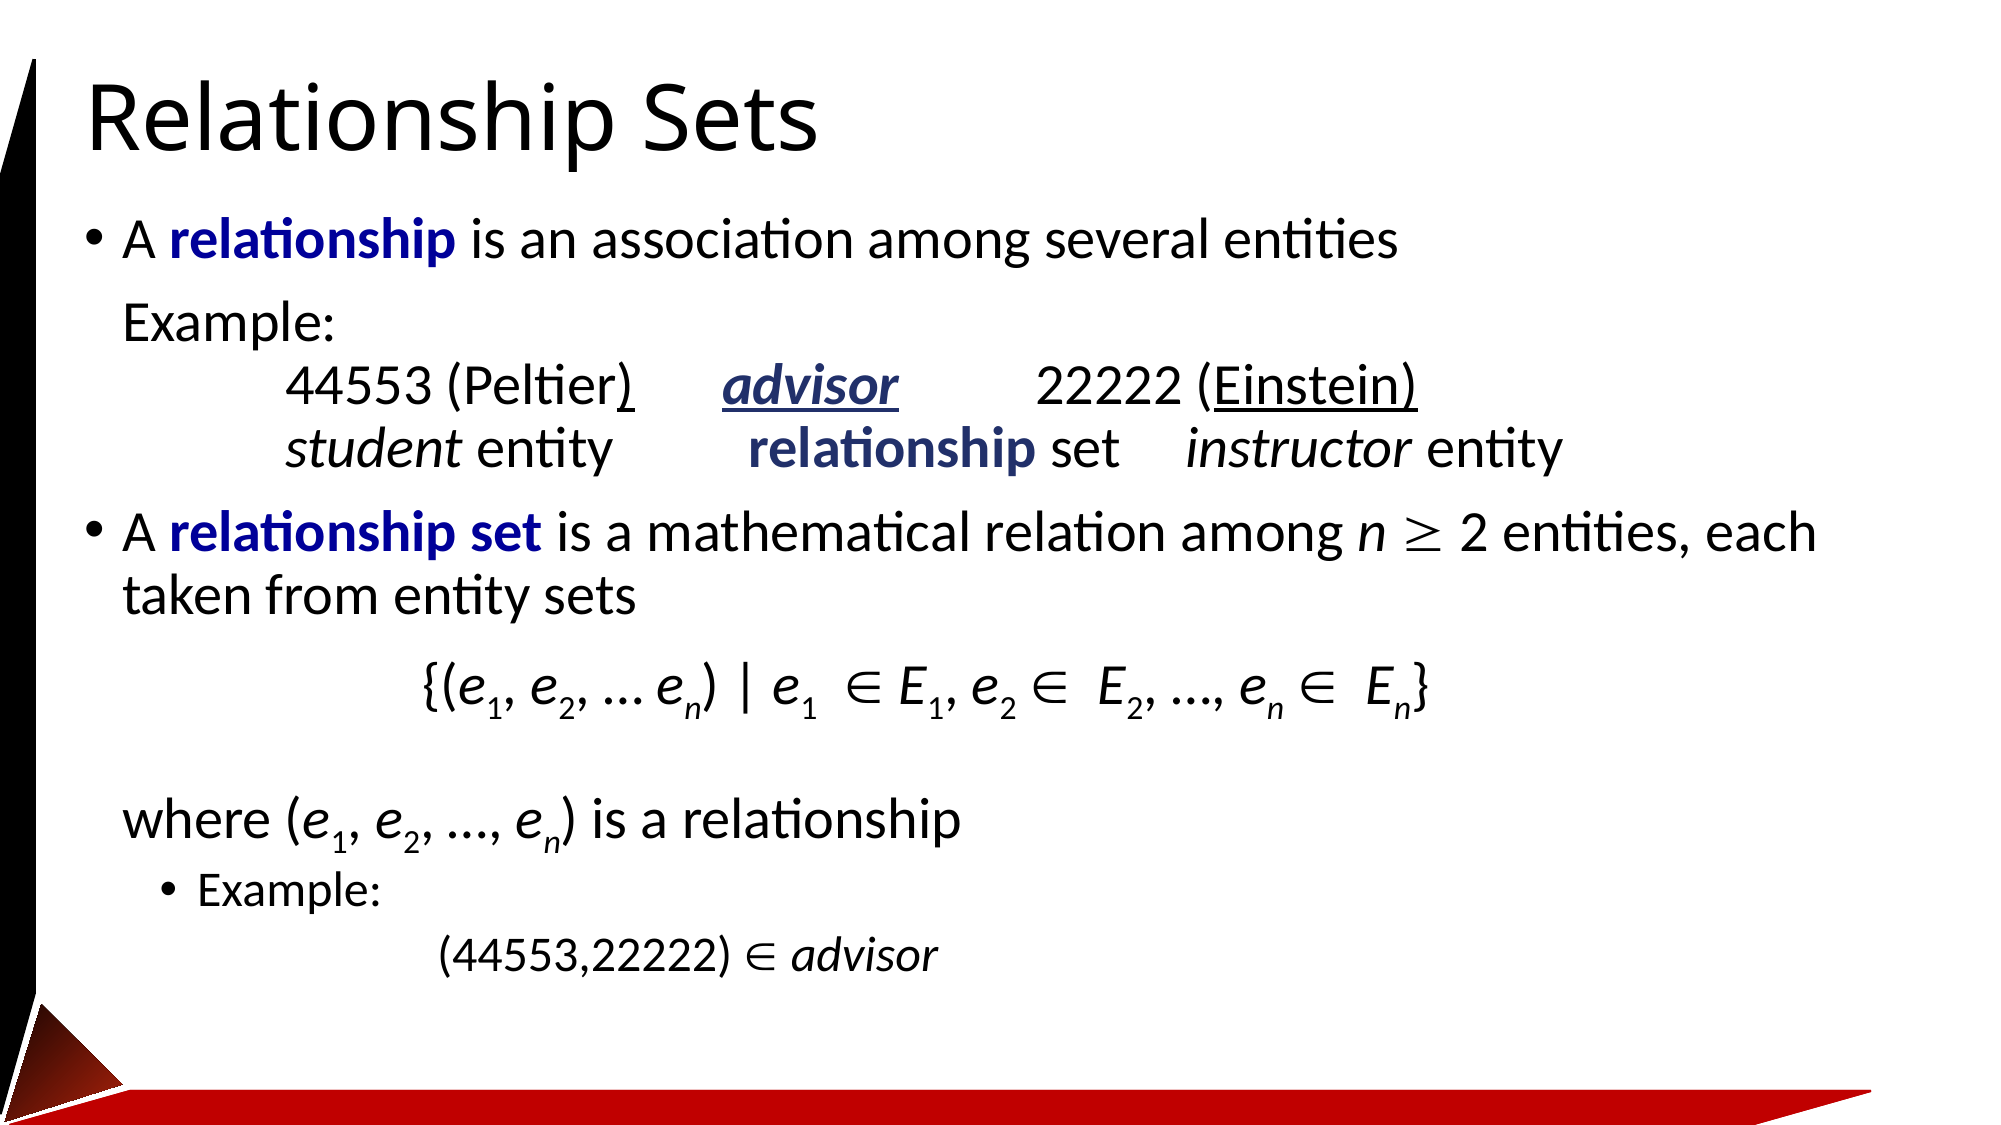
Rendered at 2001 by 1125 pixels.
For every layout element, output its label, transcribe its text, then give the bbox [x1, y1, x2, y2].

list A relationship is an association among several entities Example: 44553 (Peltier) advisor 22222 (Einstein) student entity relationship set instructor entity A relationship set is a mathematical relation among n  2 entities, each taken from entity sets {(e1, e2, … en) | e1  E1, e2  E2, …, en  En} where (e1, e2, …, en) is a relationship Example: (44553,22222)  advisor [69, 200, 1919, 1107]
title Relationship Sets [69, 45, 1971, 197]
